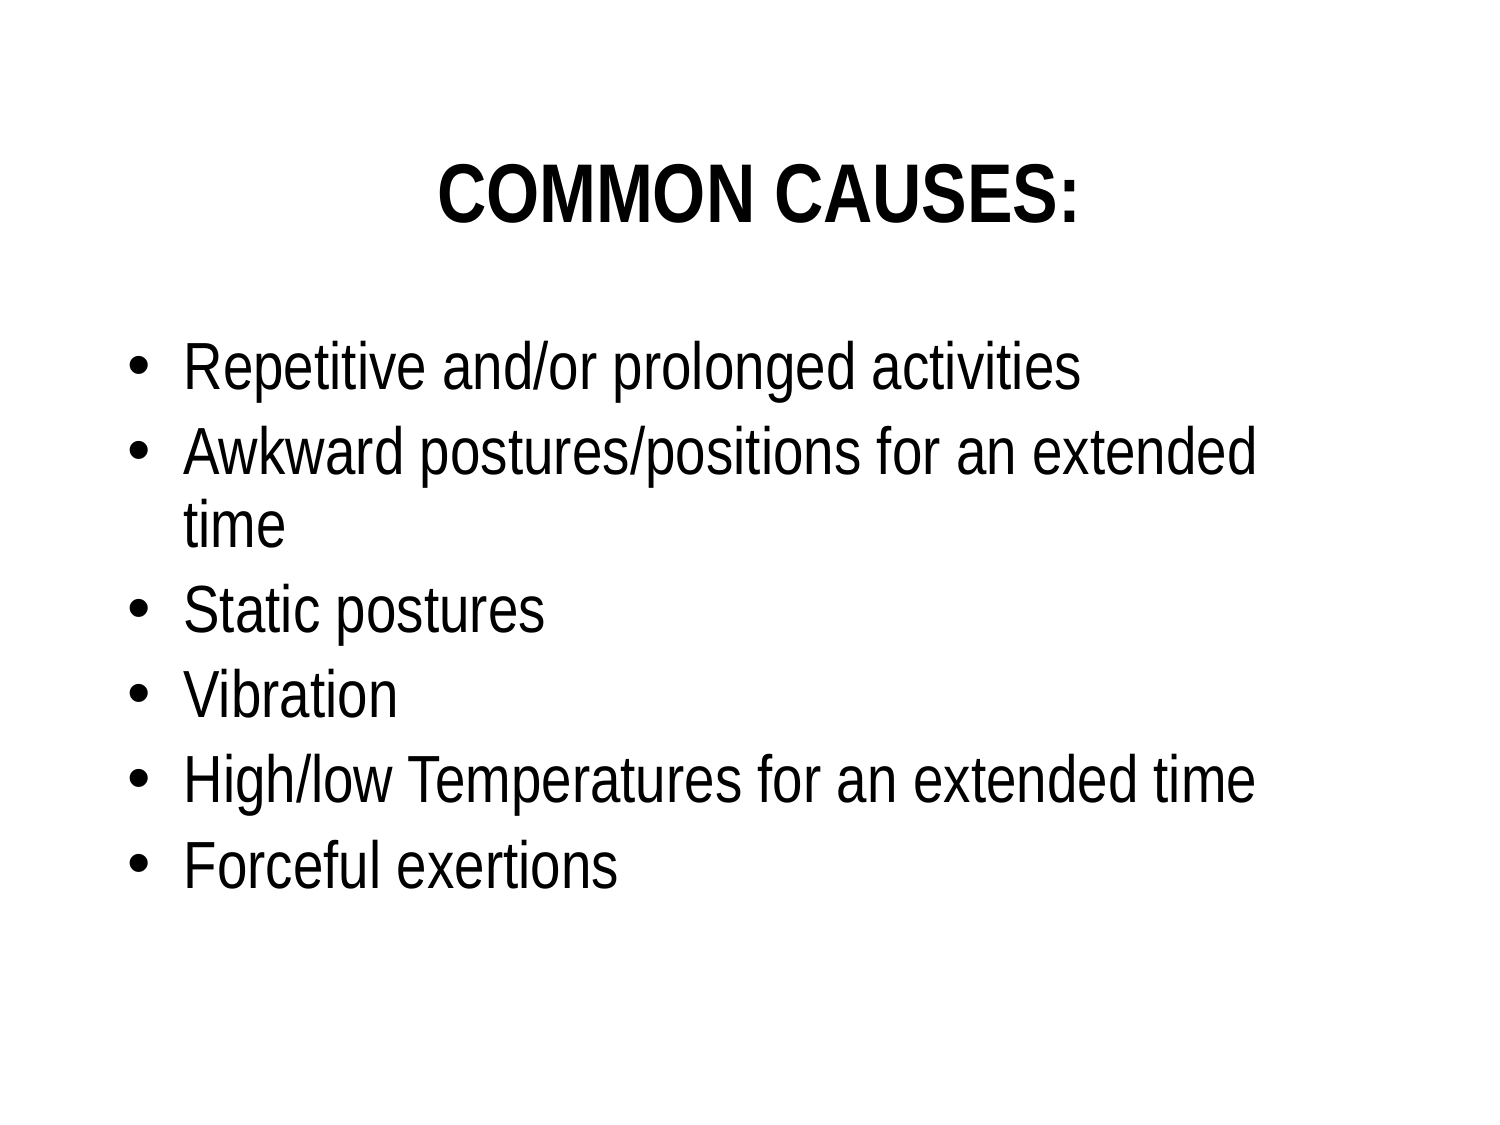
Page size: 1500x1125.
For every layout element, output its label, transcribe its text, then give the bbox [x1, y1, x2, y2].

text_box COMMON CAUSES: [112, 131, 1388, 257]
text_box Repetitive and/or prolonged activities Awkward postures/positions for an extended time Static postures Vibration High/low Temperatures for an extended time Forceful exertions [112, 324, 1388, 1000]
